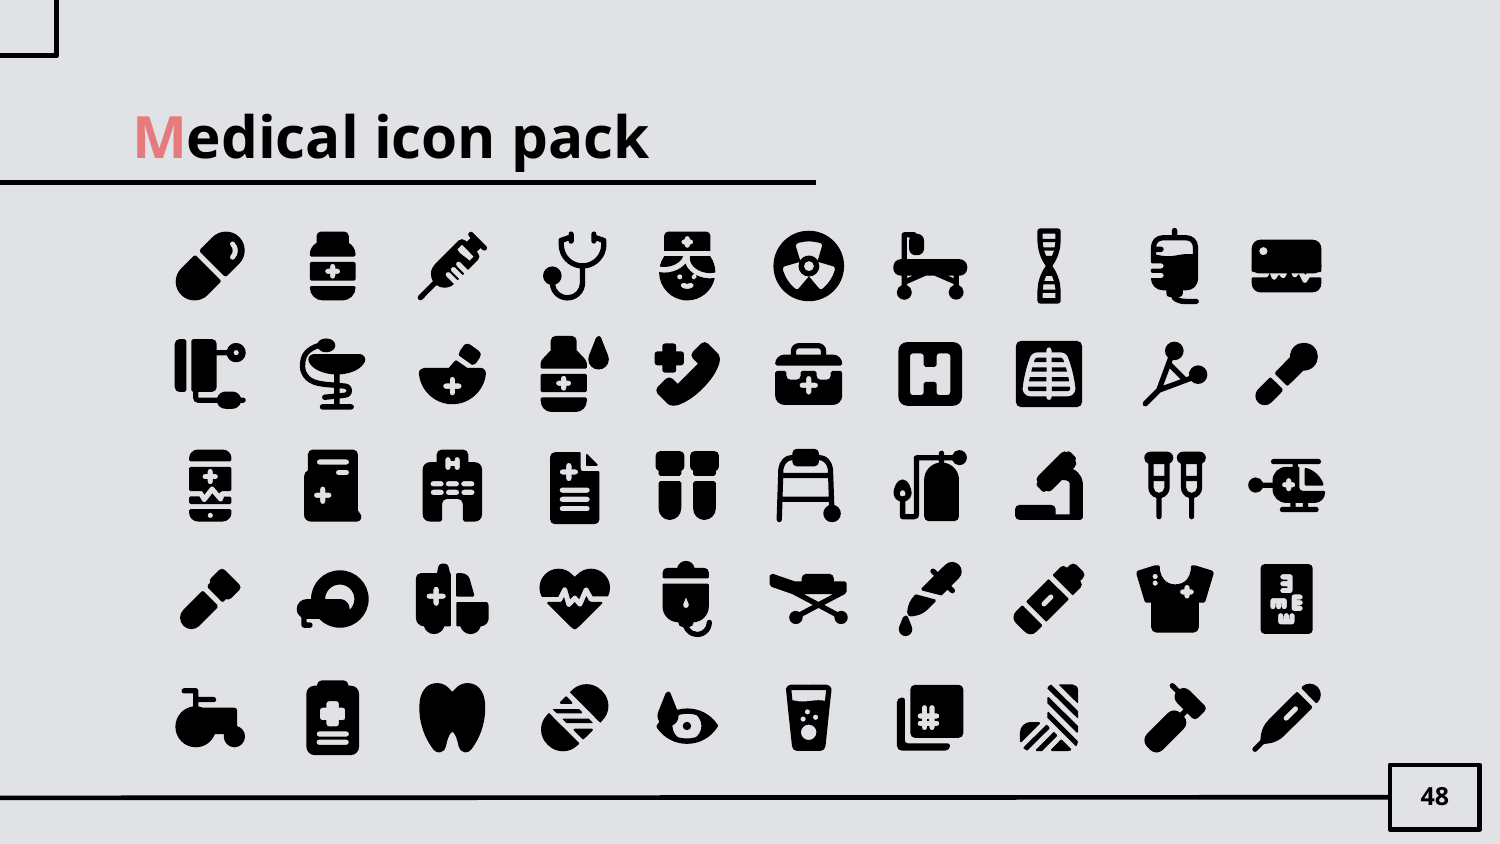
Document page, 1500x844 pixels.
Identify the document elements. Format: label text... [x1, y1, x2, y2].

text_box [415, 563, 489, 635]
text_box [174, 338, 247, 409]
text_box [296, 570, 369, 628]
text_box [896, 684, 964, 751]
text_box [188, 449, 232, 522]
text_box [178, 568, 241, 630]
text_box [898, 561, 963, 637]
text_box [304, 449, 362, 522]
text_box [655, 450, 720, 521]
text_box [658, 231, 716, 301]
text_box [1037, 228, 1061, 304]
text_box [540, 683, 609, 752]
text_box [417, 231, 488, 301]
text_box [1251, 239, 1322, 293]
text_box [309, 231, 356, 301]
text_box [786, 684, 832, 751]
text_box [769, 573, 848, 625]
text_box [418, 343, 487, 405]
slide_number 48 [1388, 763, 1482, 832]
text_box [543, 231, 607, 301]
title Medical icon pack [116, 88, 1383, 183]
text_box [1019, 684, 1079, 752]
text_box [175, 231, 247, 301]
text_box [1015, 451, 1083, 520]
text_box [540, 335, 610, 413]
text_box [1012, 563, 1086, 635]
text_box [893, 450, 967, 522]
text_box [1144, 683, 1206, 753]
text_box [1251, 683, 1322, 753]
text_box [898, 342, 963, 406]
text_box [1143, 451, 1207, 520]
text_box [1136, 565, 1214, 633]
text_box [774, 342, 843, 406]
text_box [654, 341, 722, 406]
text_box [656, 691, 719, 745]
text_box [1260, 564, 1313, 634]
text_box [1015, 340, 1083, 408]
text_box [549, 451, 600, 525]
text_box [1247, 458, 1326, 513]
text_box [306, 680, 360, 756]
text_box [422, 449, 483, 522]
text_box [662, 560, 713, 638]
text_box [539, 568, 611, 630]
text_box [175, 688, 246, 748]
text_box [299, 338, 366, 410]
text_box [893, 232, 968, 300]
text_box [419, 683, 486, 753]
text_box [1150, 227, 1199, 305]
text_box [773, 230, 845, 302]
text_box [1254, 342, 1320, 406]
text_box [776, 448, 841, 523]
text_box [1142, 341, 1208, 407]
